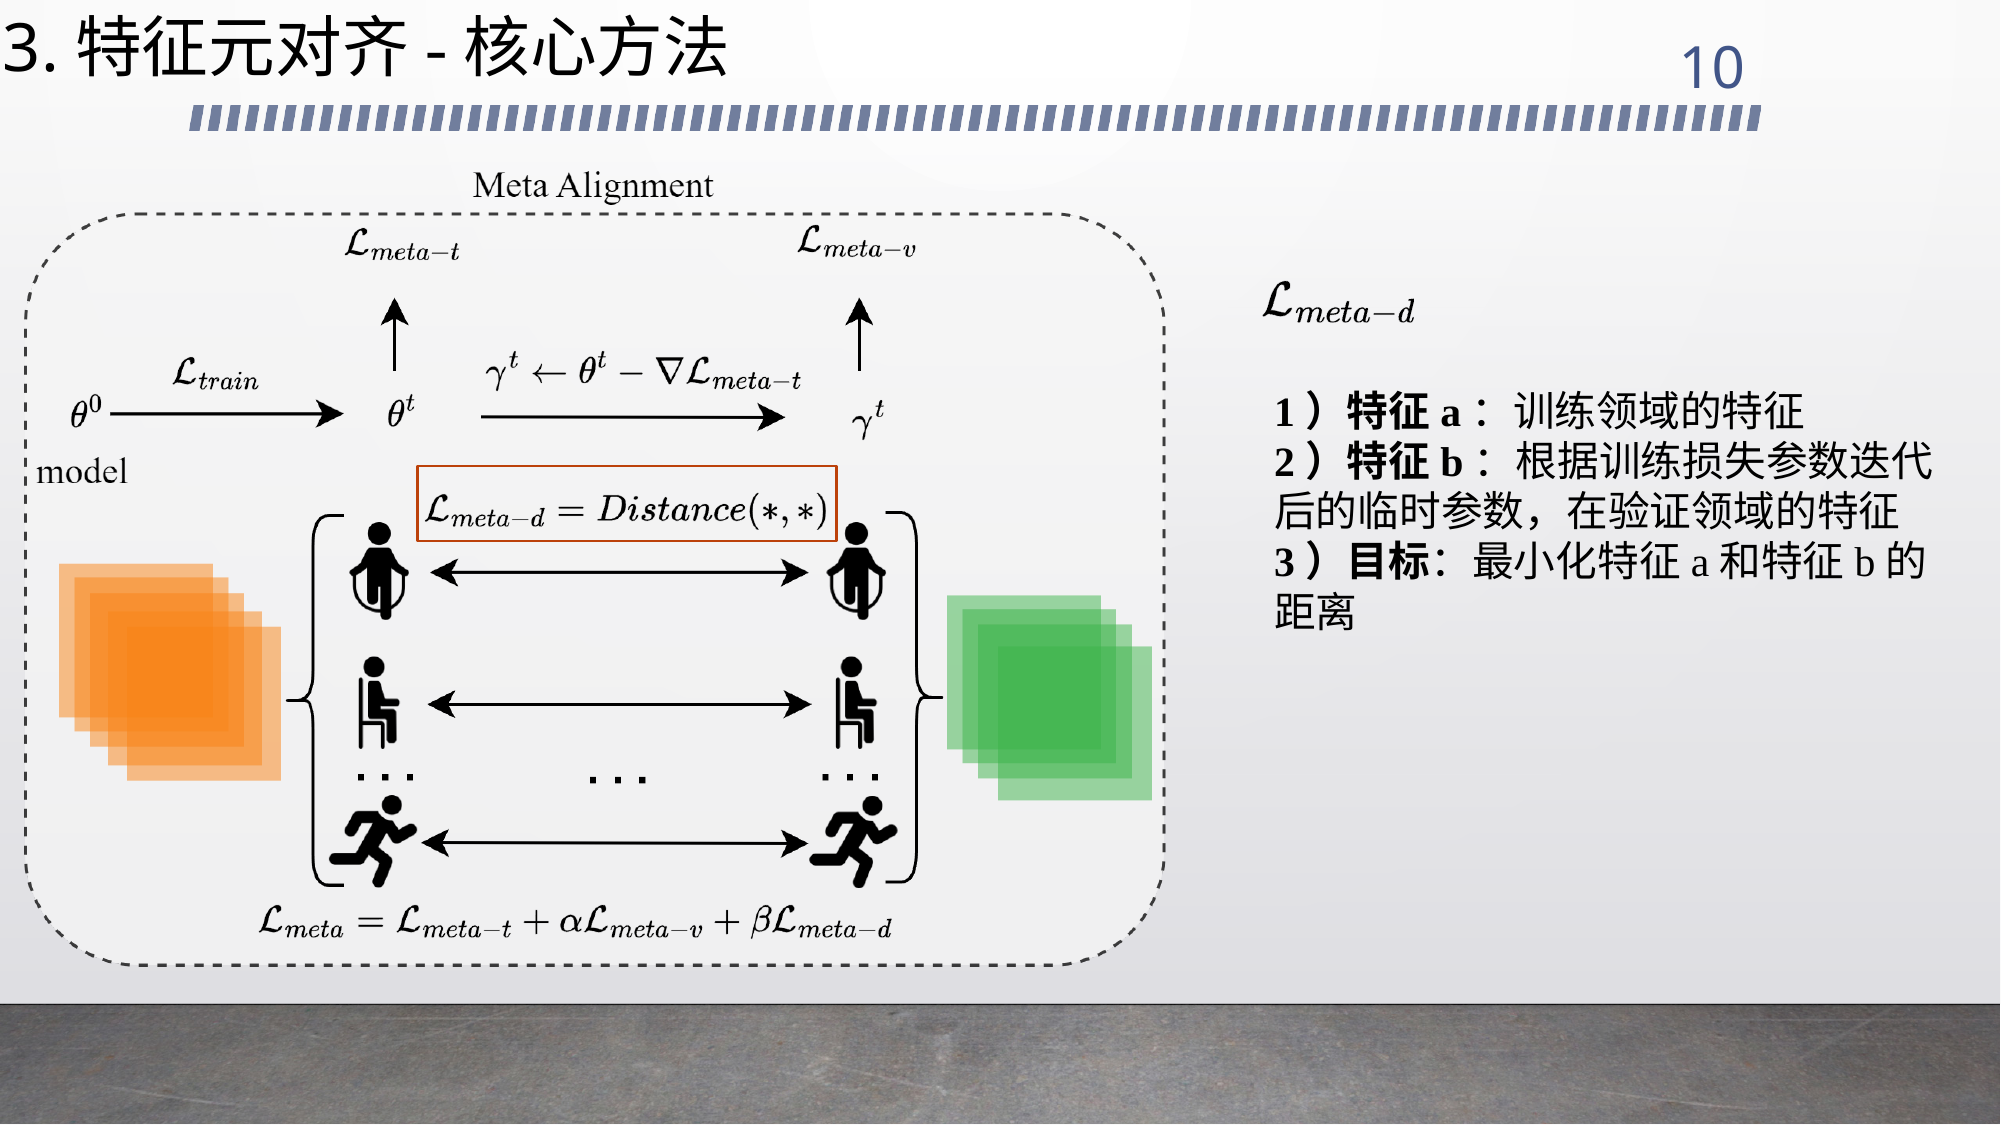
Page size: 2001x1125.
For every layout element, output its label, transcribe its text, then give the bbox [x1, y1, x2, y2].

text_box 1）特征a：训练领域的特征 2）特征b：根据训练损失参数迭代后的临时参数，在验证领域的特征 3）目标：最小化特征a和特征b的距离 [1259, 377, 1970, 643]
picture [0, 129, 2000, 1124]
text_box 3.特征元对齐-核心方法 [0, 6, 1713, 111]
picture [1212, 177, 1469, 395]
slide_number 10 [1713, 22, 1760, 106]
